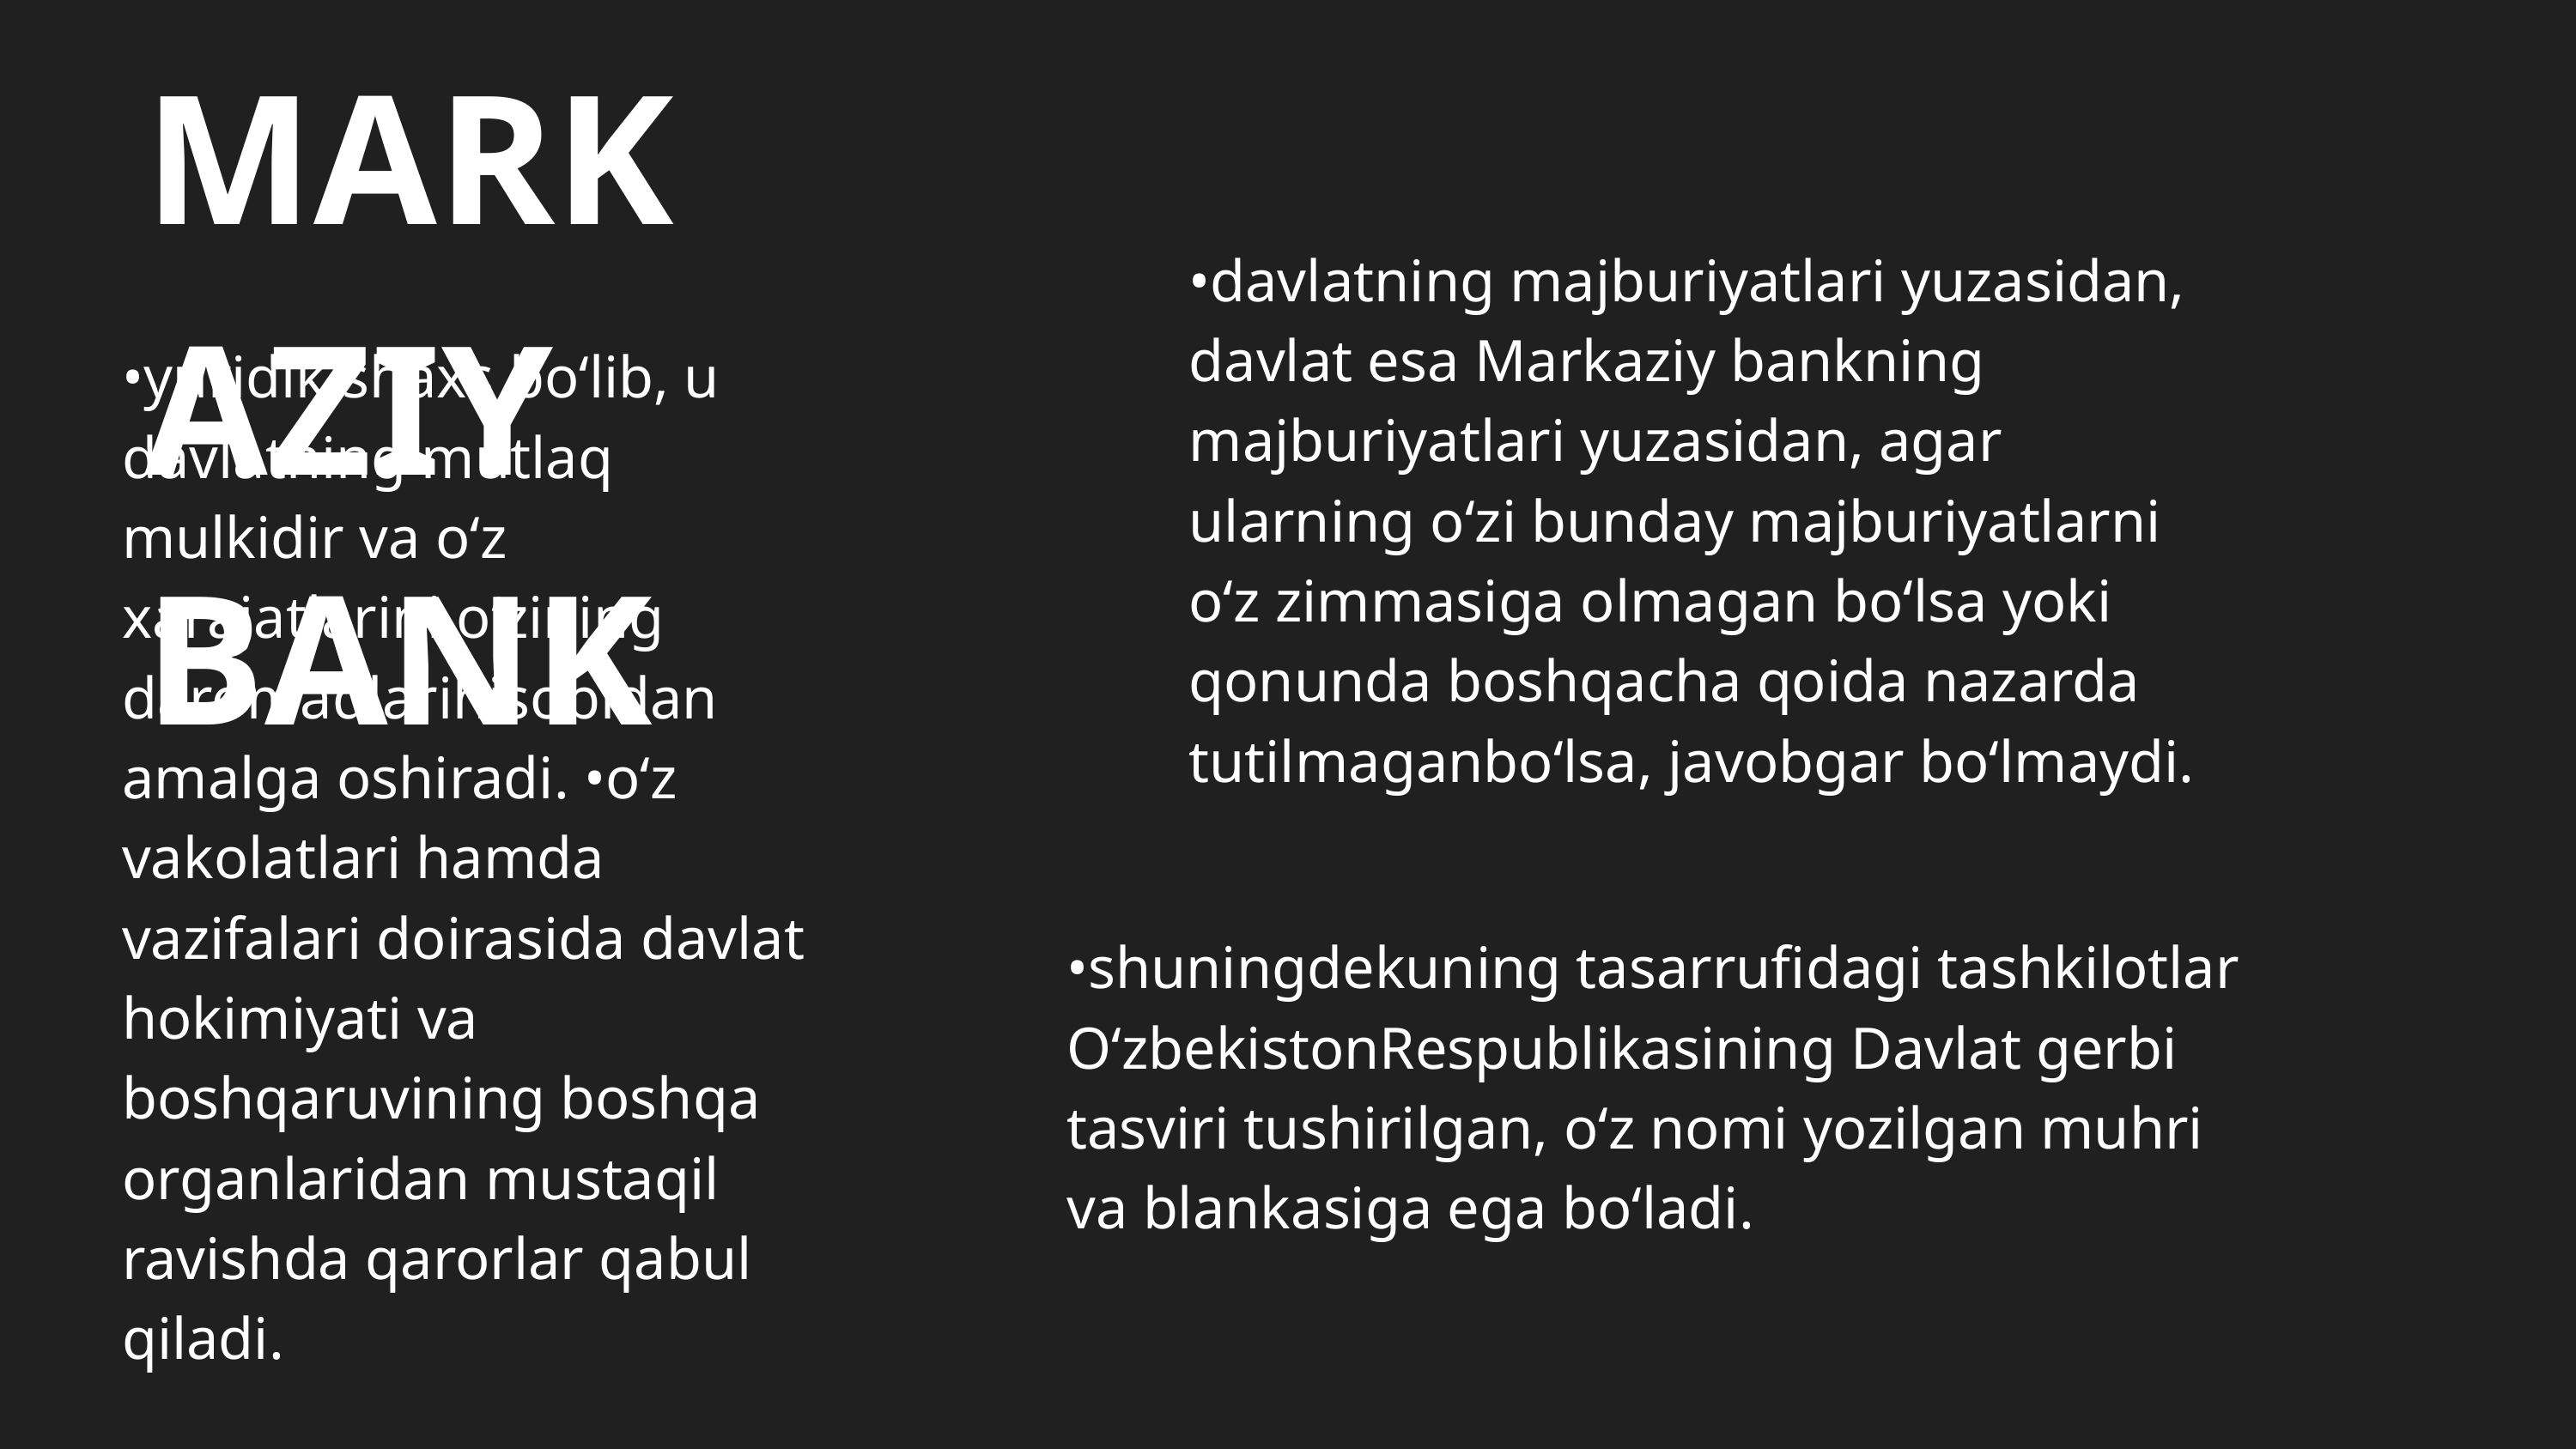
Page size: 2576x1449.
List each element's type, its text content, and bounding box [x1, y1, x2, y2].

text_box •shuningdekuning tasarrufidagi tashkilotlar O‘zbekistonRespublikasining Davlat gerbi tasviri tushirilgan, o‘z nomi yozilgan muhri va blankasiga ega bo‘ladi. [1066, 919, 2243, 1321]
text_box •yuridik shaxs bo‘lib, u davlatning mutlaq mulkidir va o‘z xarajatlarini o‘zining daromadlarihisobidan amalga oshiradi. •o‘z vakolatlari hamda vazifalari doirasida davlat hokimiyati va boshqaruvining boshqa organlaridan mustaqil ravishda qarorlar qabul qiladi. [122, 329, 836, 1449]
text_box MARKAZIY BANK [144, 9, 755, 329]
text_box •davlatning majburiyatlari yuzasidan, davlat esa Markaziy bankning majburiyatlari yuzasidan, agar ularning o‘zi bunday majburiyatlarni o‘z zimmasiga olmagan bo‘lsa yoki qonunda boshqacha qoida nazarda tutilmaganbo‘lsa, javobgar bo‘lmaydi. [1188, 233, 2243, 874]
